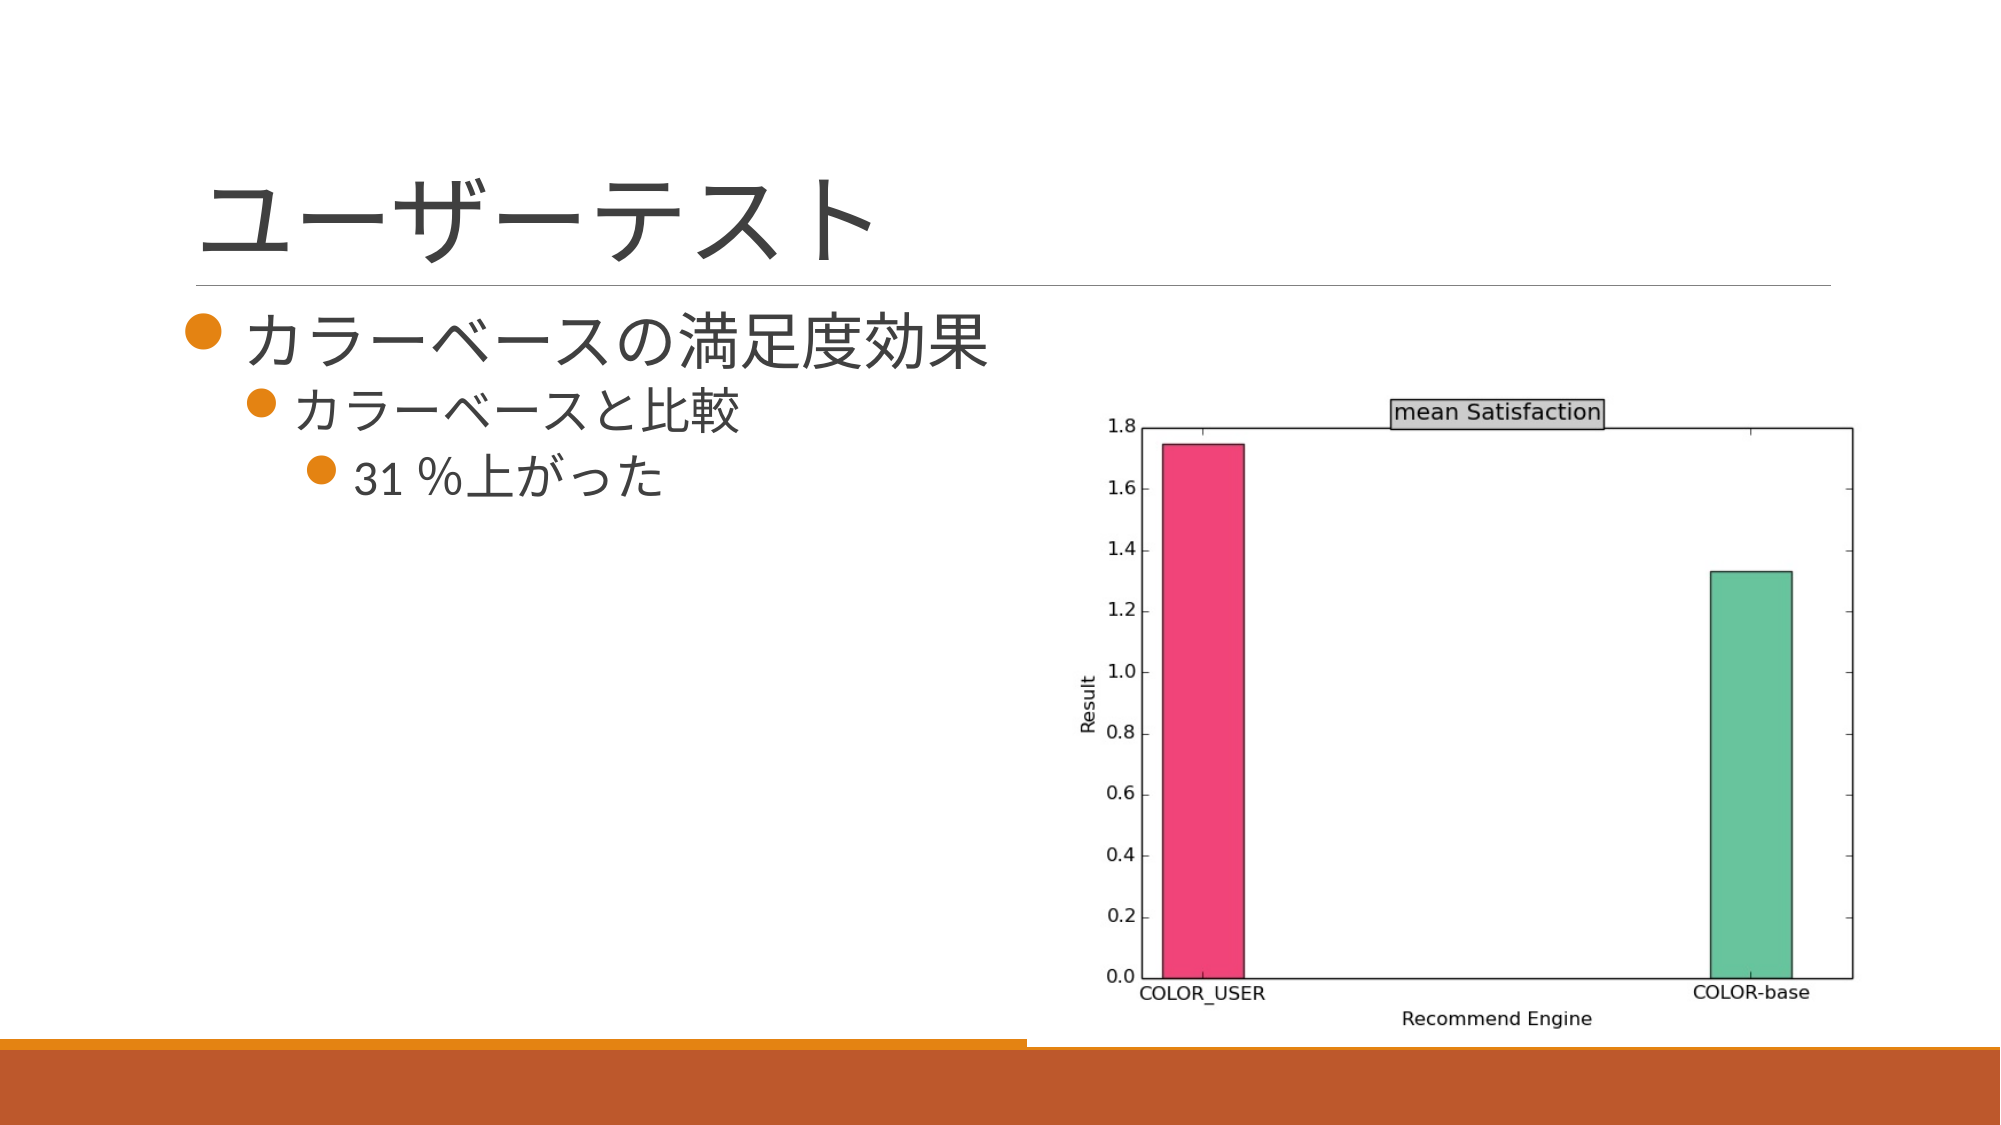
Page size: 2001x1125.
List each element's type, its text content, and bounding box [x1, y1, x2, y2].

list カラーベースの満足度効果 カラーベースと比較 31％上がった [180, 302, 1028, 963]
title ユーザーテスト [180, 47, 1830, 285]
picture [1027, 359, 2000, 1047]
